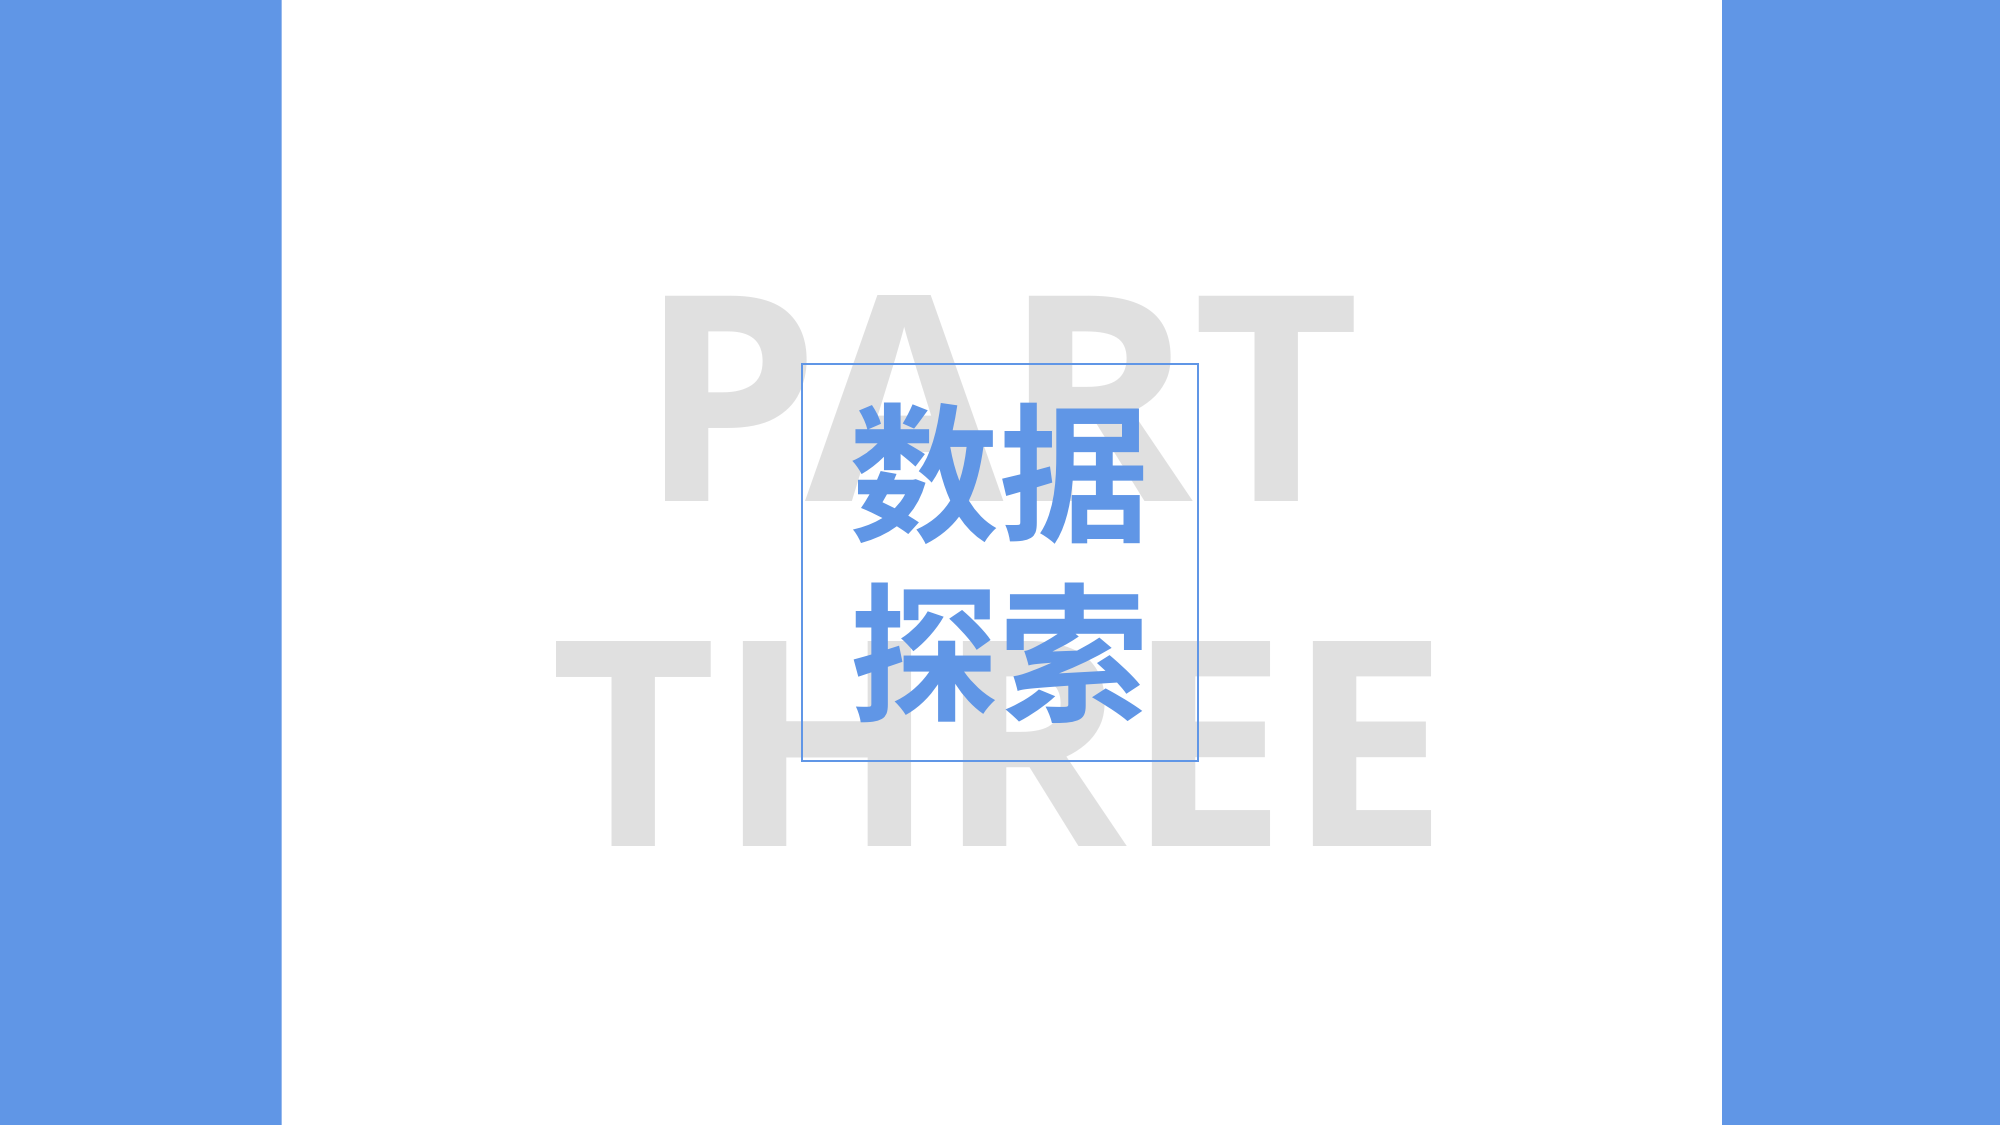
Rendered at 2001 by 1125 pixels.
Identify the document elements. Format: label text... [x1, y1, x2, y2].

text_box [1721, 0, 2000, 1125]
text_box PART THREE [357, 206, 1643, 912]
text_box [801, 364, 1199, 761]
text_box [0, 0, 283, 1125]
